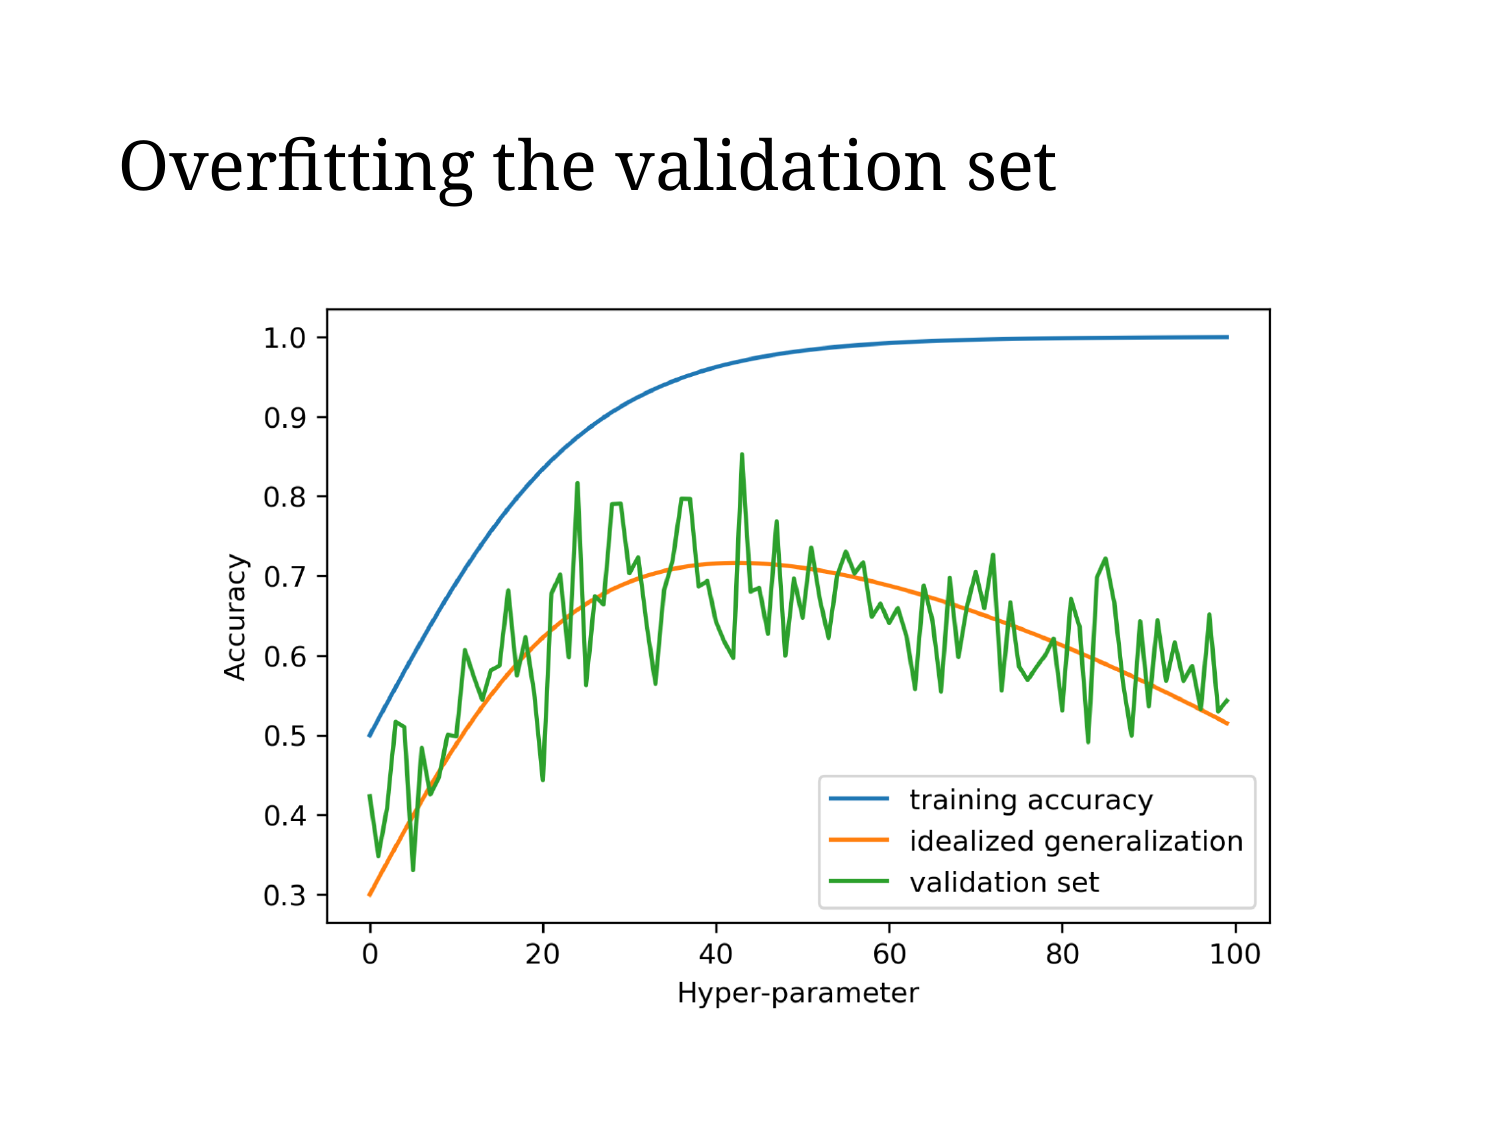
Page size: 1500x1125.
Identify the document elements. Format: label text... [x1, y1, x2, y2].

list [224, 299, 1276, 1014]
title Overfitting the validation set [103, 59, 1397, 278]
